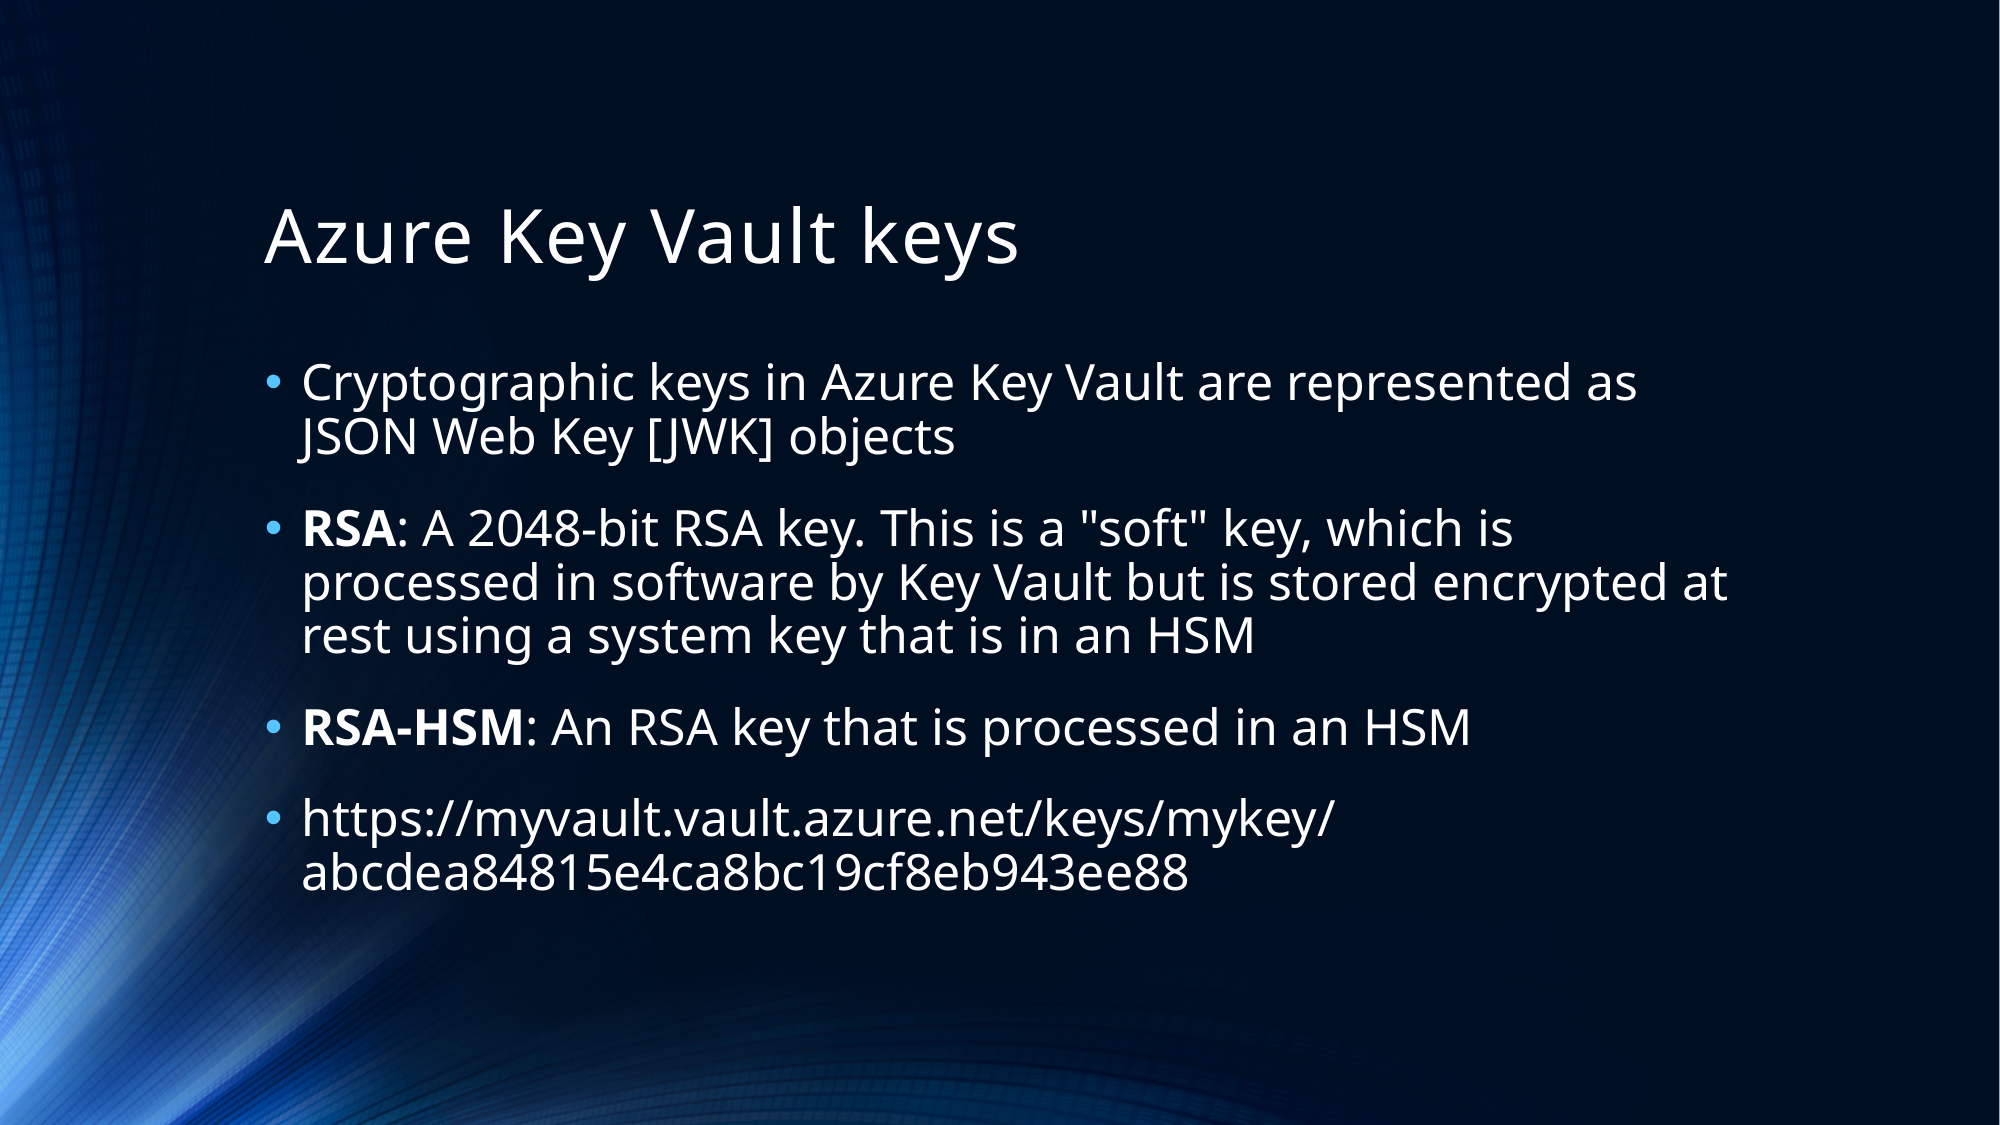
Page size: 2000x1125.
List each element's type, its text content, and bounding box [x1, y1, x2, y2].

title Azure Key Vault keys [249, 62, 1750, 288]
list Cryptographic keys in Azure Key Vault are represented as JSON Web Key [JWK] objects RSA: A 2048-bit RSA key. This is a "soft" key, which is processed in software by Key Vault but is stored encrypted at rest using a system key that is in an HSM RSA-HSM: An RSA key that is processed in an HSM https://myvault.vault.azure.net/keys/mykey/abcdea84815e4ca8bc19cf8eb943ee88 [249, 349, 1749, 988]
picture [0, 0, 2000, 1125]
